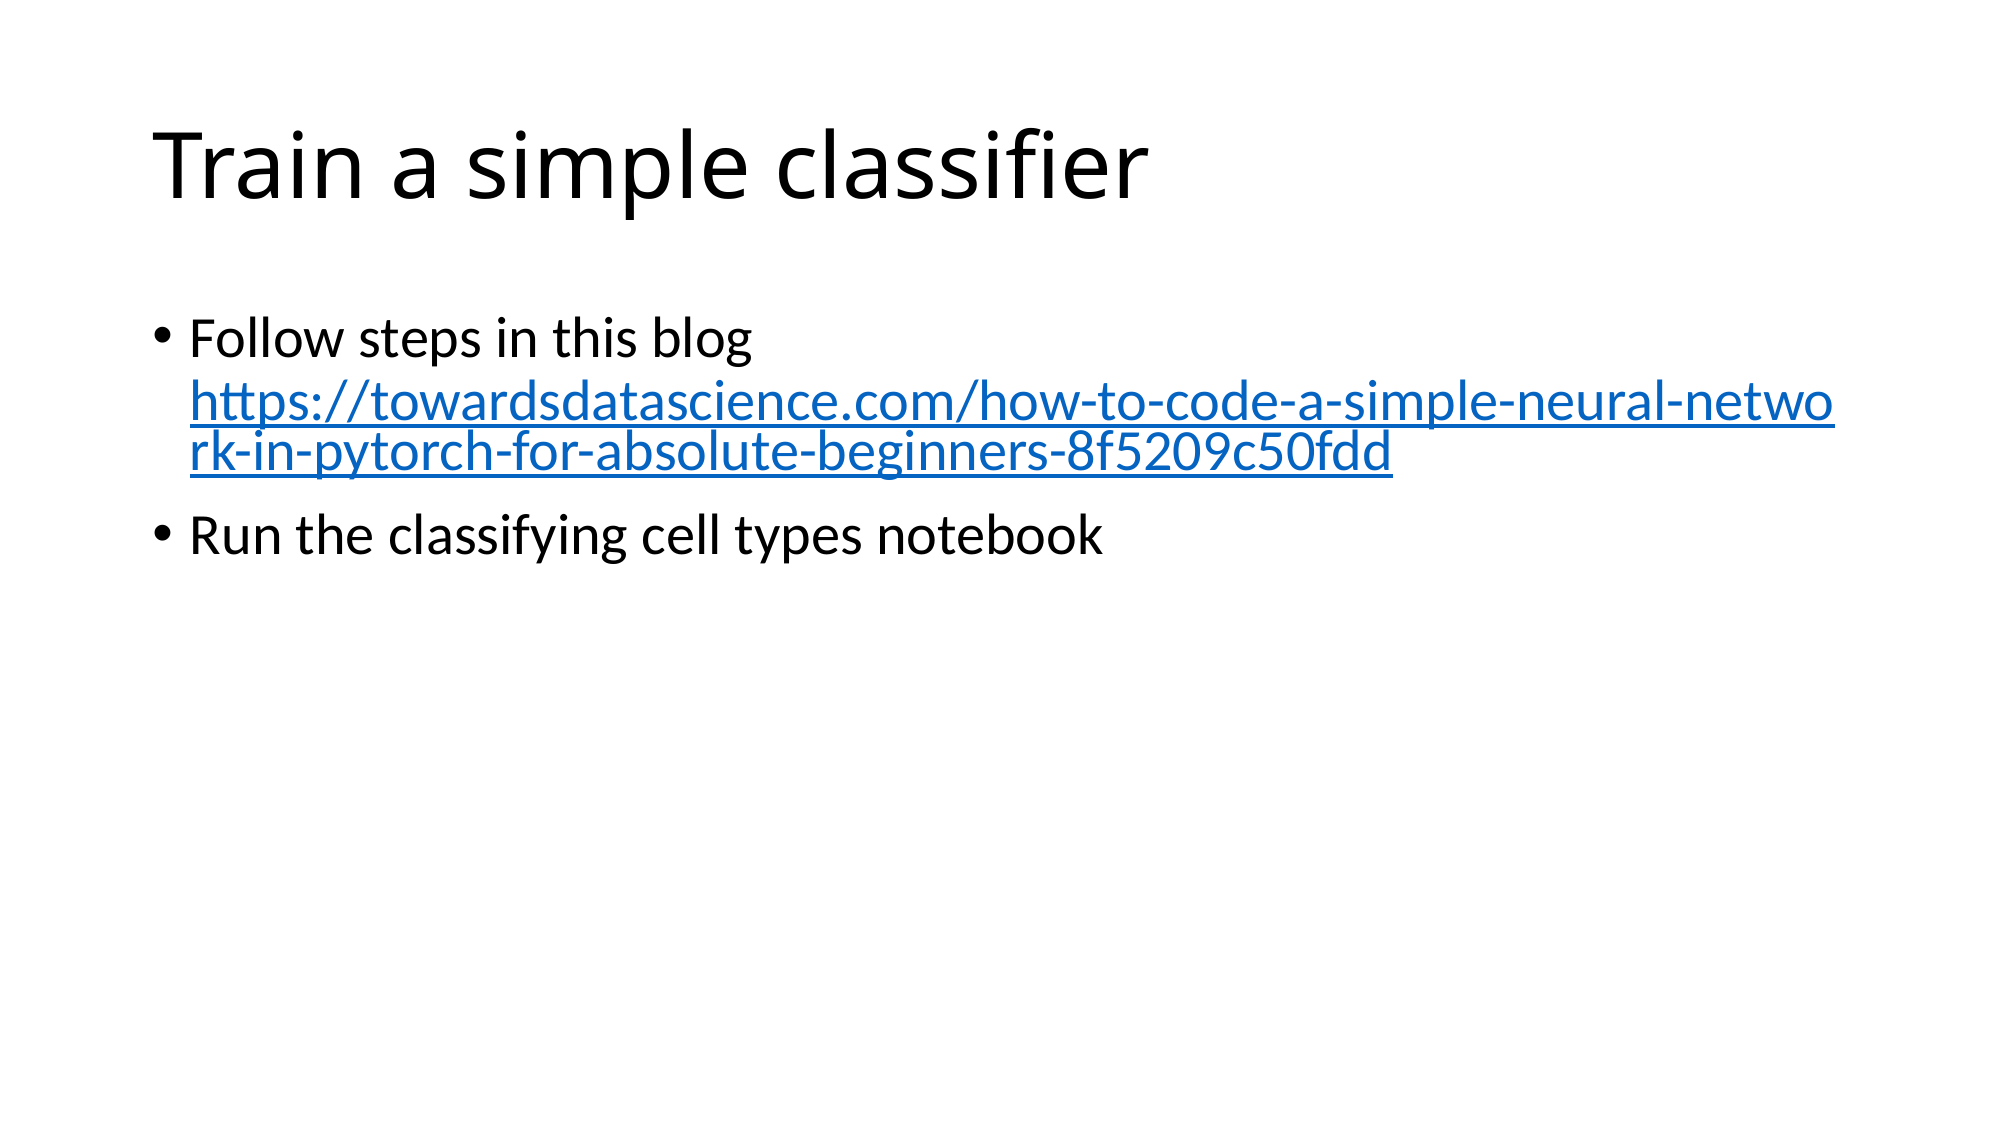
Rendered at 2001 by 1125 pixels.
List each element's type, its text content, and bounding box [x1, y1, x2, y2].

title Train a simple classifier [137, 59, 1863, 278]
list Follow steps in this blog https://towardsdatascience.com/how-to-code-a-simple-neural-network-in-pytorch-for-absolute-beginners-8f5209c50fdd Run the classifying cell types notebook [137, 299, 1863, 1014]
